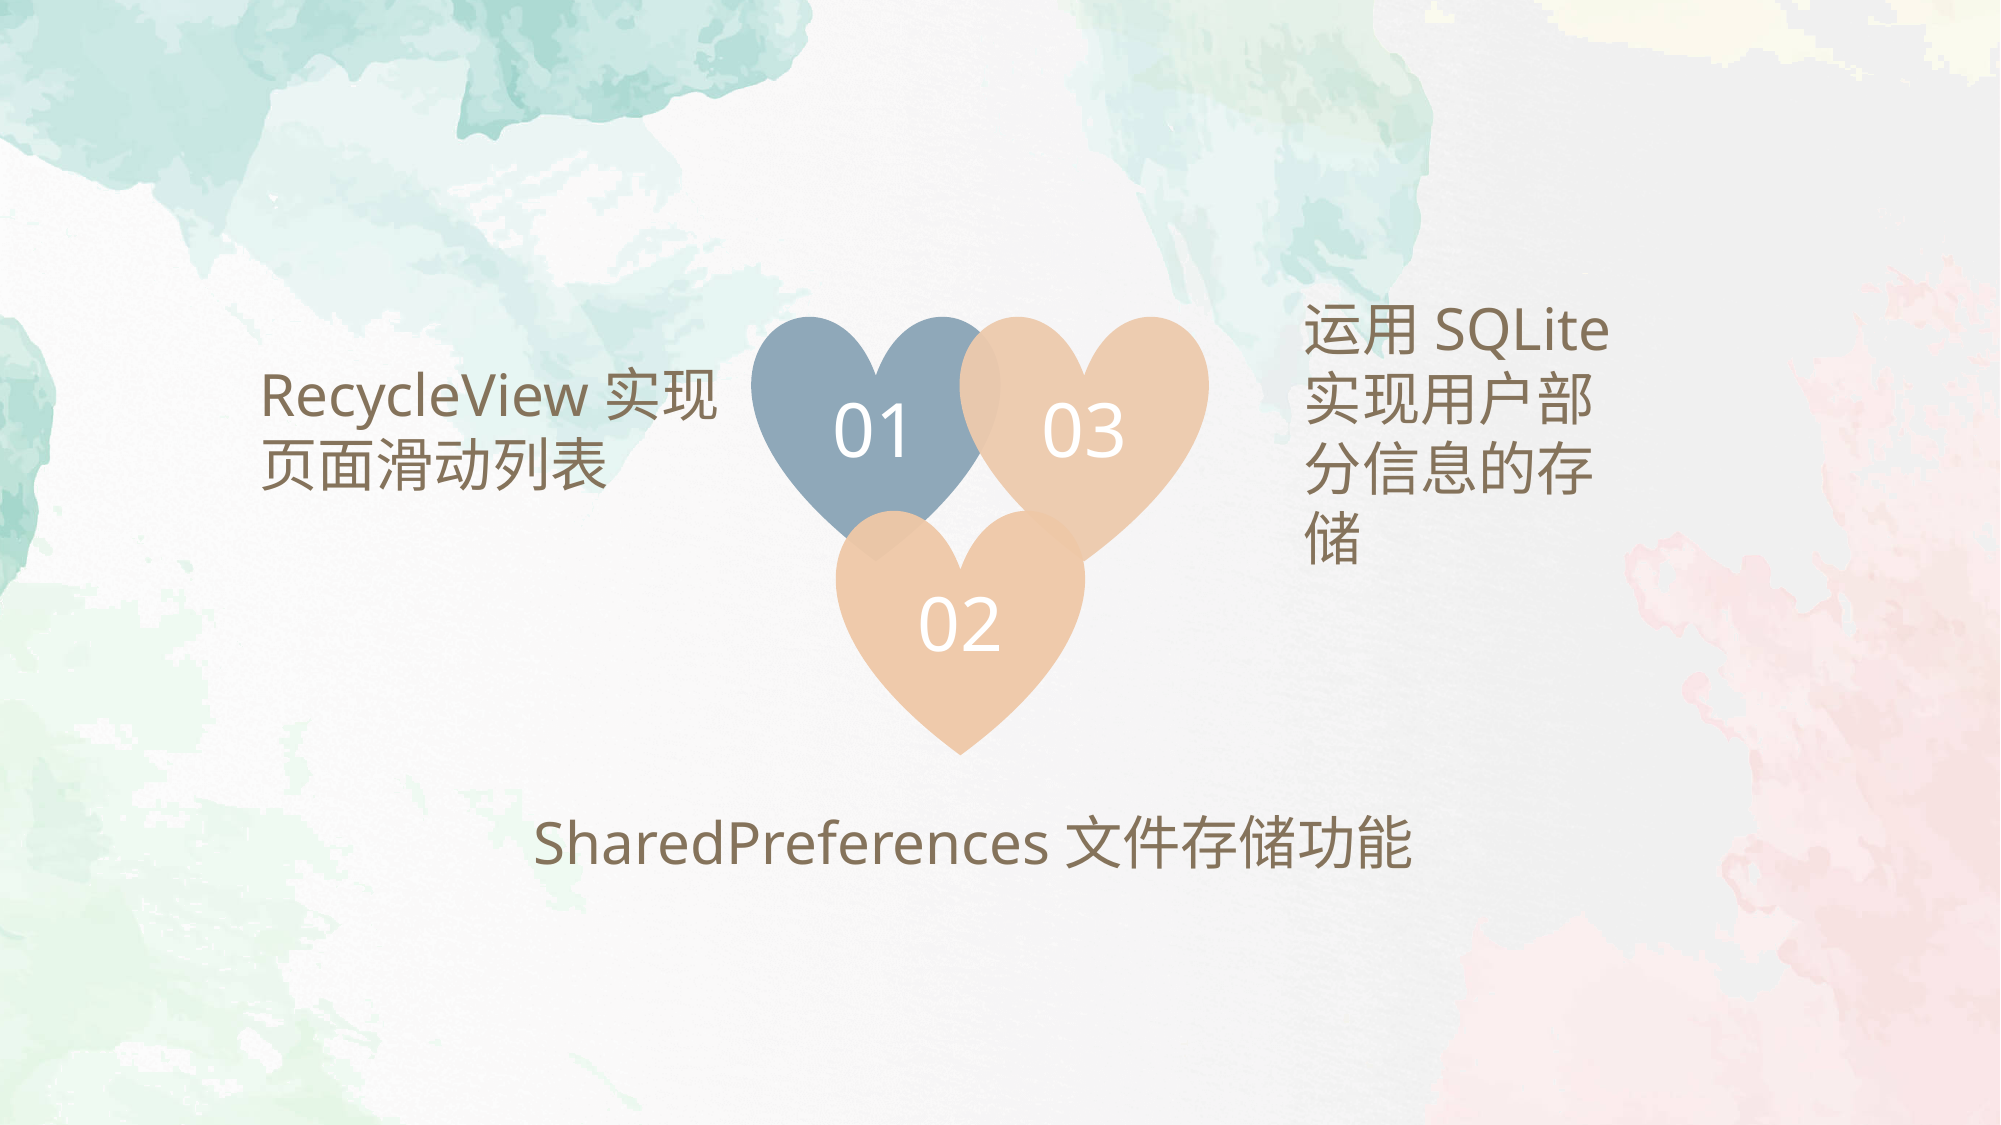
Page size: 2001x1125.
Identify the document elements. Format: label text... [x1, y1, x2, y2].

text_box 03 [958, 315, 1210, 563]
text_box SharedPreferences文件存储功能 [519, 798, 1567, 1100]
text_box 02 [834, 509, 1087, 757]
text_box RecycleView实现页面滑动列表 [244, 351, 752, 506]
text_box 01 [752, 315, 980, 538]
picture [0, 0, 2000, 1125]
text_box 运用SQLite实现用户部分信息的存储 [1289, 284, 1659, 580]
